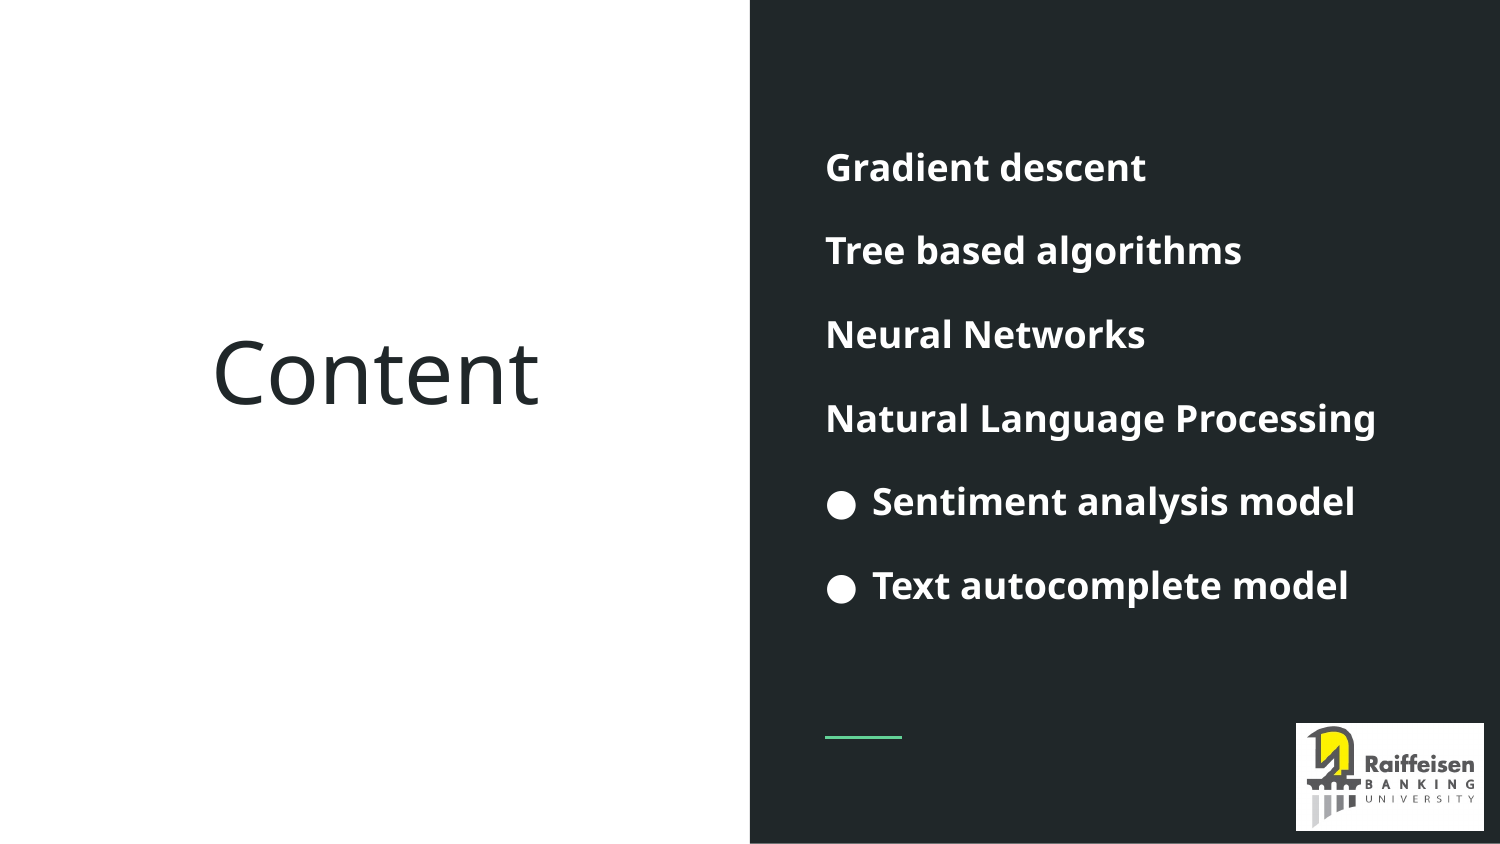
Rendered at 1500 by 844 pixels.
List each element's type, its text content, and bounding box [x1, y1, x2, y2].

picture [1296, 723, 1485, 831]
list Gradient descent Tree based algorithms Neural Networks Natural Language Processing Sentiment analysis model Text autocomplete model [810, 118, 1440, 725]
title Content [43, 197, 708, 446]
